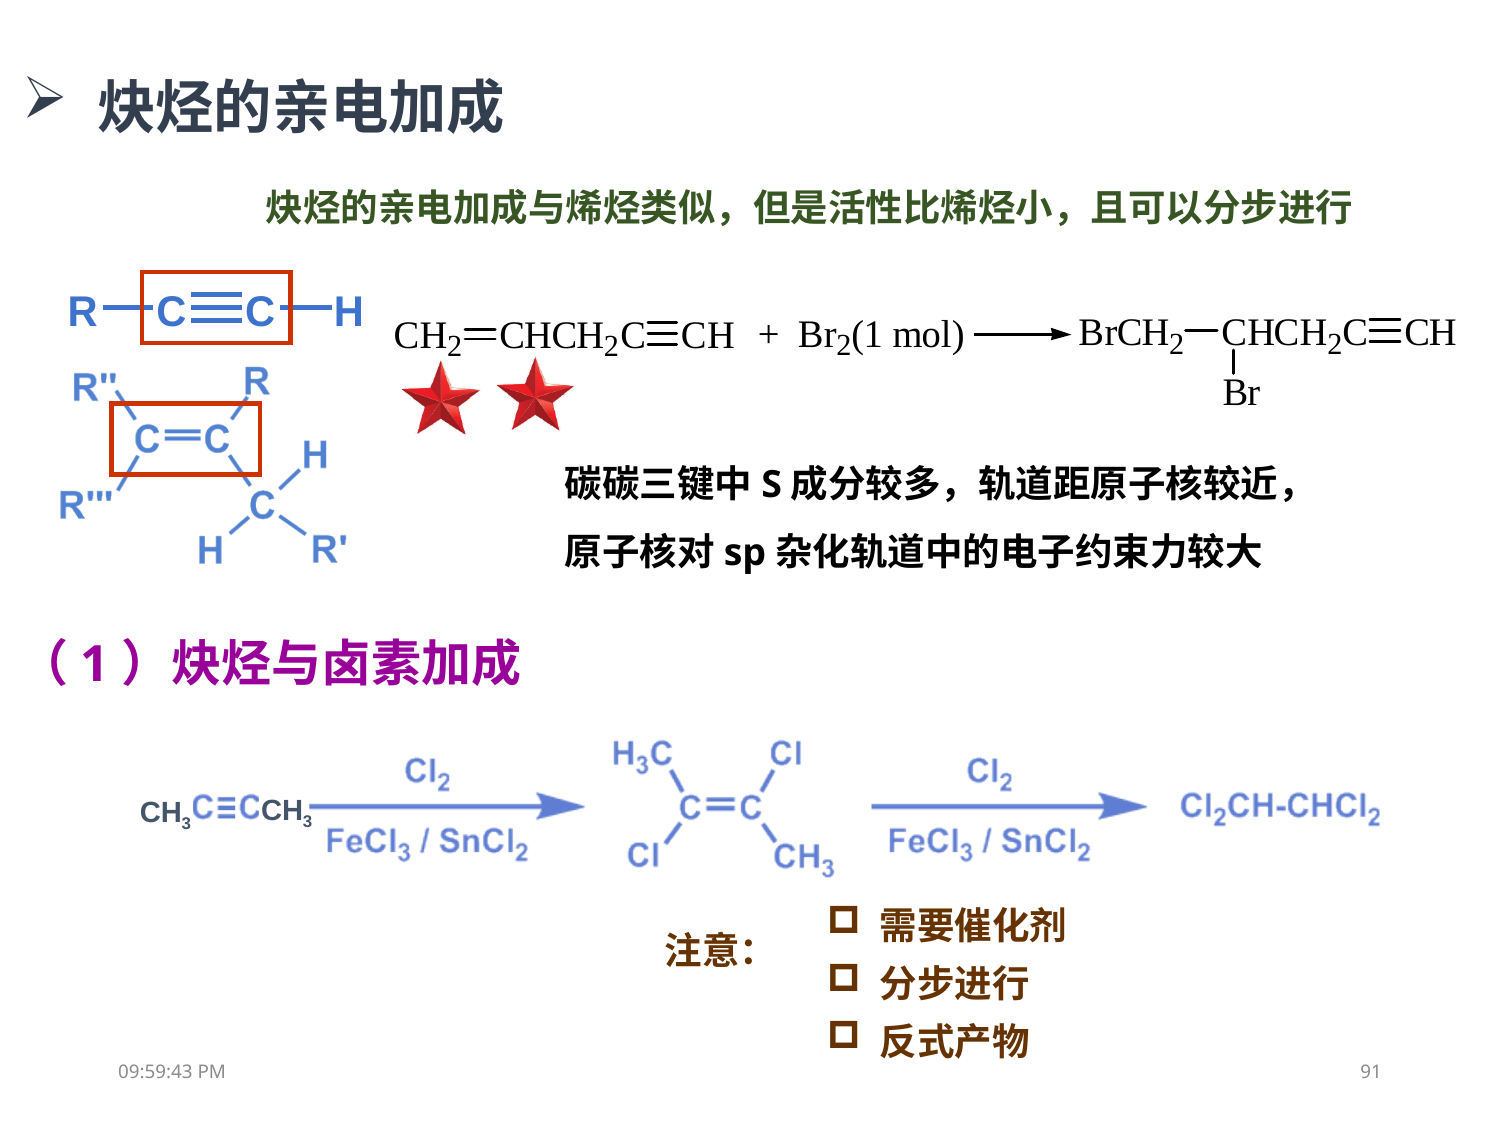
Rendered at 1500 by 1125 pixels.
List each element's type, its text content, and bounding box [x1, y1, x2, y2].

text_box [30, 272, 386, 588]
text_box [649, 888, 1200, 1103]
text_box 炔烃的亲电加成与烯烃类似，但是活性比烯烃小，且可以分步进行 [251, 176, 1369, 237]
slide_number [103, 1042, 441, 1103]
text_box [124, 730, 1412, 888]
text_box 炔烃的亲电加成 [7, 62, 521, 148]
text_box 碳碳三键中S成分较多，轨道距原子核较近，原子核对sp杂化轨道中的电子约束力较大 [549, 430, 1300, 581]
slide_number 91 [1200, 1042, 1397, 1103]
picture [494, 356, 575, 433]
picture [399, 360, 481, 436]
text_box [393, 316, 1457, 406]
text_box （1）炔烃与卤素加成 [4, 624, 537, 699]
